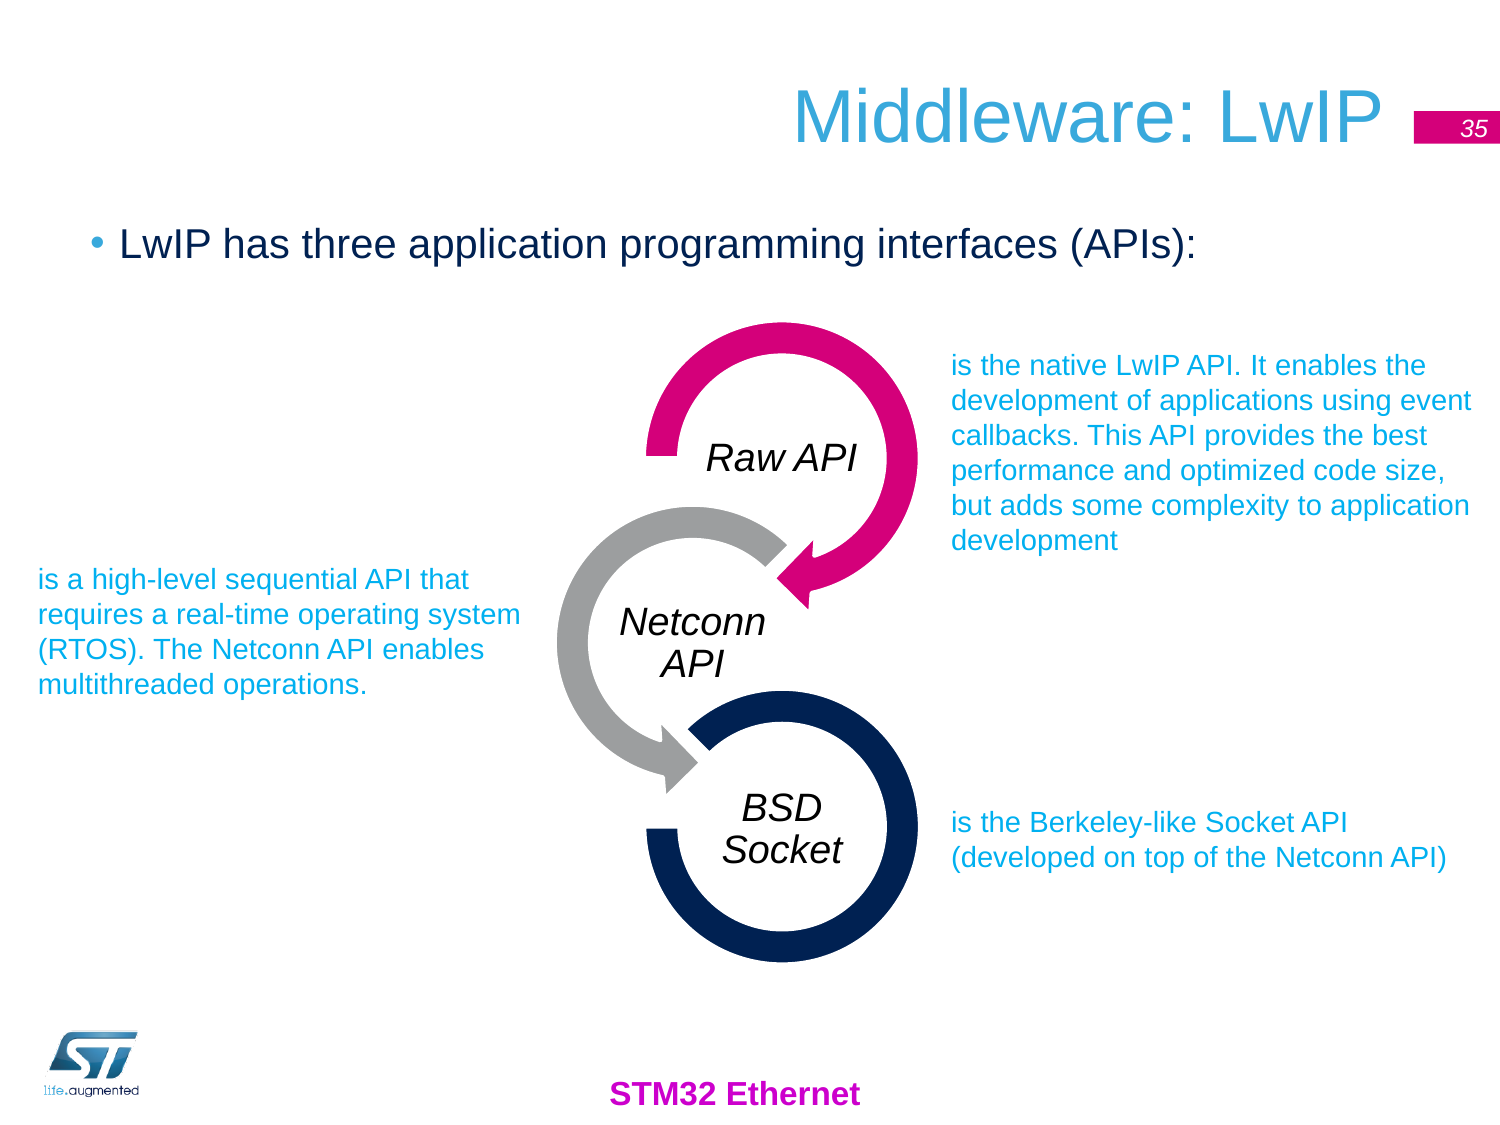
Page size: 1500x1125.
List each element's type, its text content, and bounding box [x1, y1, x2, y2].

text_box is the native LwIP API. It enables the development of applications using event callbacks. This API provides the best performance and optimized code size, but adds some complexity to application development [1241, 339, 1500, 564]
title Middleware: LwIP [75, 19, 1400, 207]
text_box is a high-level sequential API that requires a real-time operating system (RTOS). The Netconn API enables multithreaded operations. [23, 552, 232, 708]
list LwIP has three application programming interfaces (APIs): [75, 209, 1425, 276]
slide_number 35 [1413, 111, 1500, 144]
picture [36, 1022, 147, 1103]
text_box is the Berkeley-like Socket API (developed on top of the Netconn API) [1241, 795, 1500, 881]
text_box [237, 297, 1238, 965]
